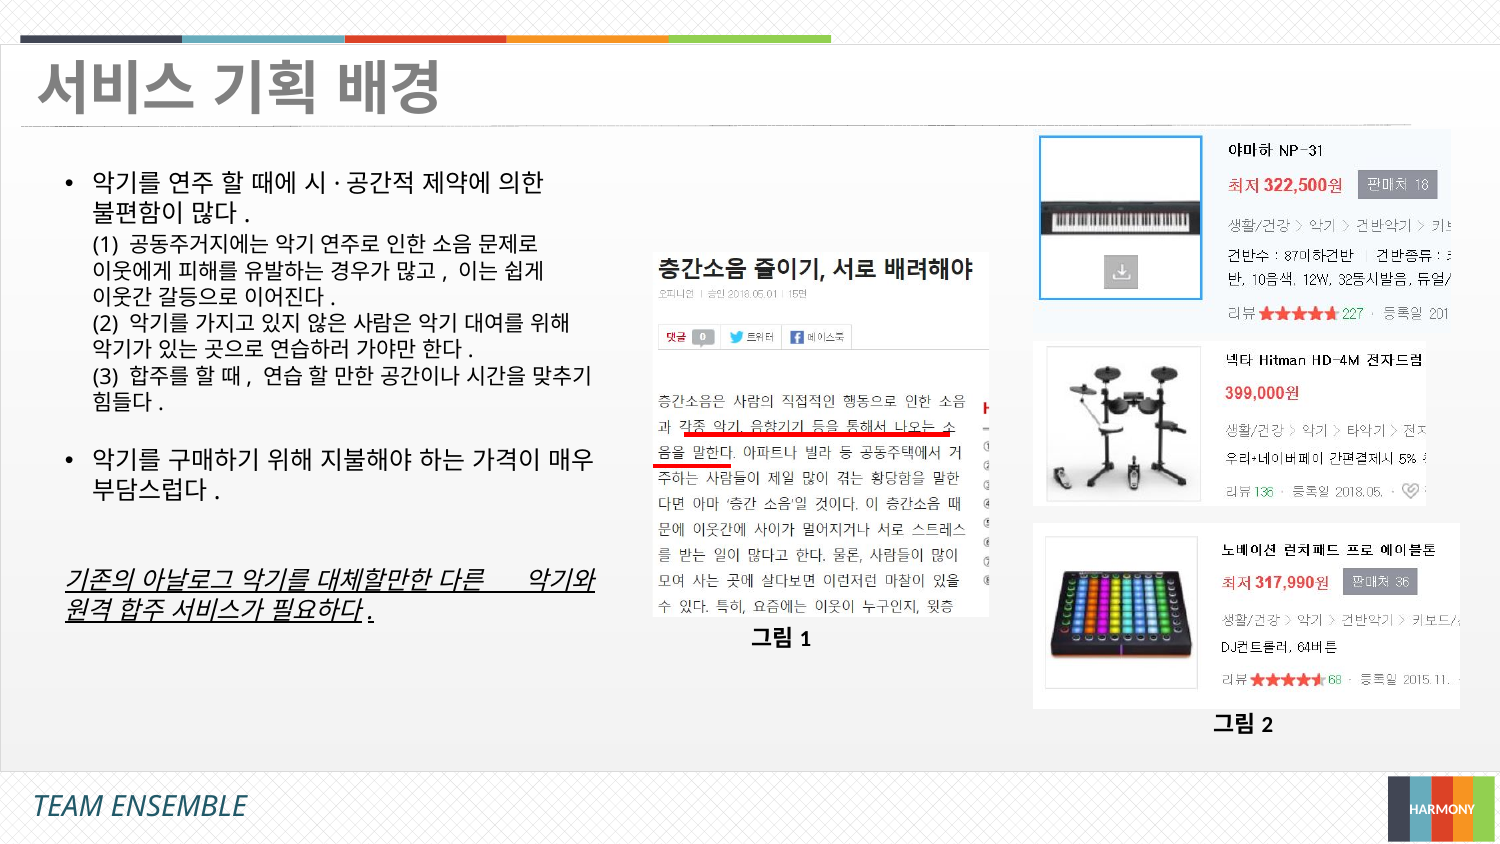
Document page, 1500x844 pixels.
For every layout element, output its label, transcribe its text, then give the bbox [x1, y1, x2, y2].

picture [1033, 522, 1460, 710]
picture [1033, 340, 1426, 506]
picture [1033, 129, 1452, 333]
text_box 악기를 연주 할 때에 시·공간적 제약에 의한 불편함이 많다. (1) 공동주거지에는 악기 연주로 인한 소음 문제로 이웃에게 피해를 유발하는 경우가 많고, 이는 쉽게 이웃간 갈등으로 이어진다. (2) 악기를 가지고 있지 않은 사람은 악기 대여를 위해 악기가 있는 곳으로 연습하러 가야만 한다. (3) 합주를 할 때, 연습 할 만한 공간이나 시간을 맞추기 힘들다. 악기를 구매하기 위해 지불해야 하는 가격이 매우 부담스럽다. 기존의 아날로그 악기를 대체할만한 다른 악기와 원격 합주 서비스가 필요하다. [53, 161, 614, 724]
text_box 그림2 [1198, 718, 1376, 745]
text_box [652, 252, 990, 617]
text_box 그림1 [736, 626, 914, 659]
text_box 서비스 기획 배경 [21, 43, 644, 129]
